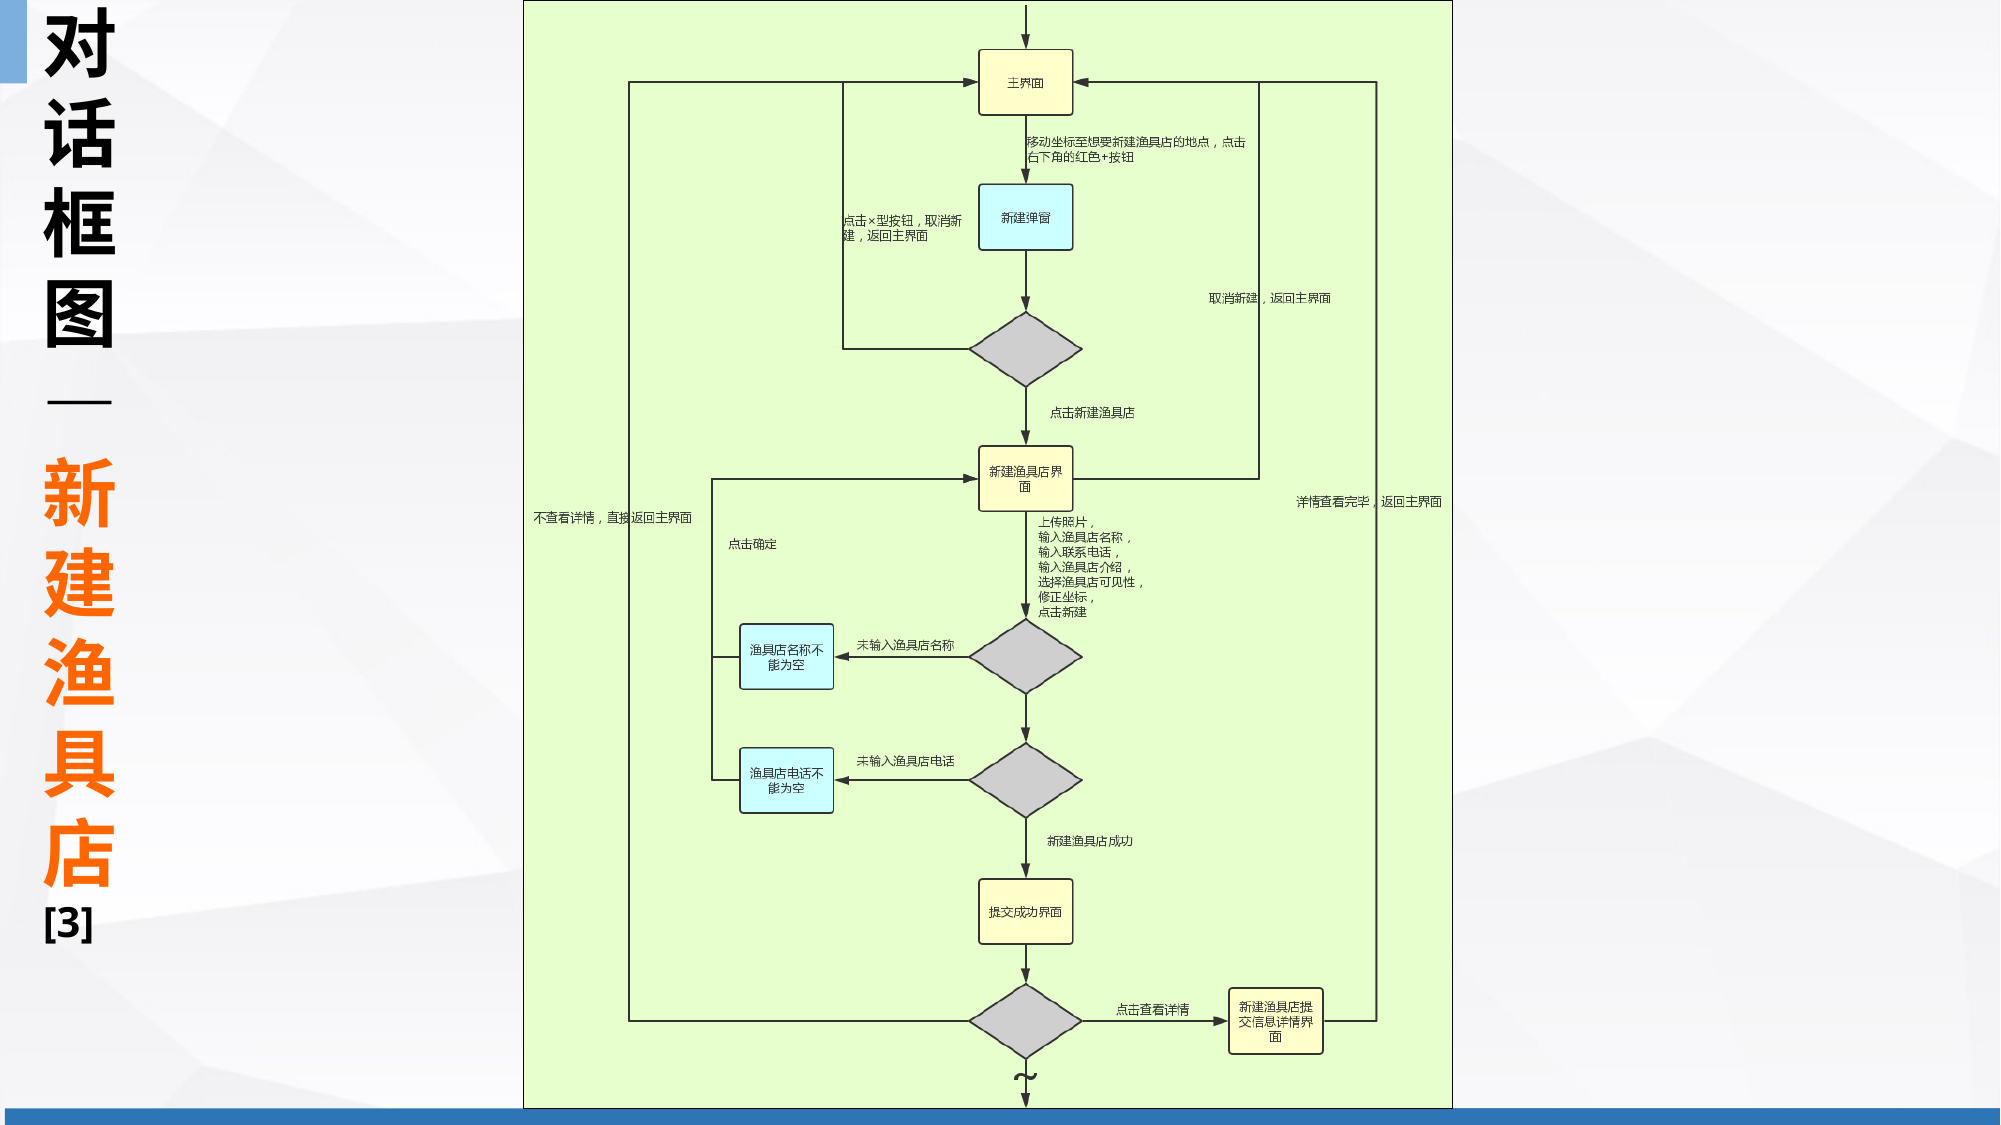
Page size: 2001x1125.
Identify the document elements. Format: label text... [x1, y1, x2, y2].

picture [0, 0, 2001, 1125]
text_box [4, 1108, 2000, 1125]
text_box [0, 0, 28, 84]
text_box 对话框图—新建渔具店[3] [28, 0, 129, 954]
